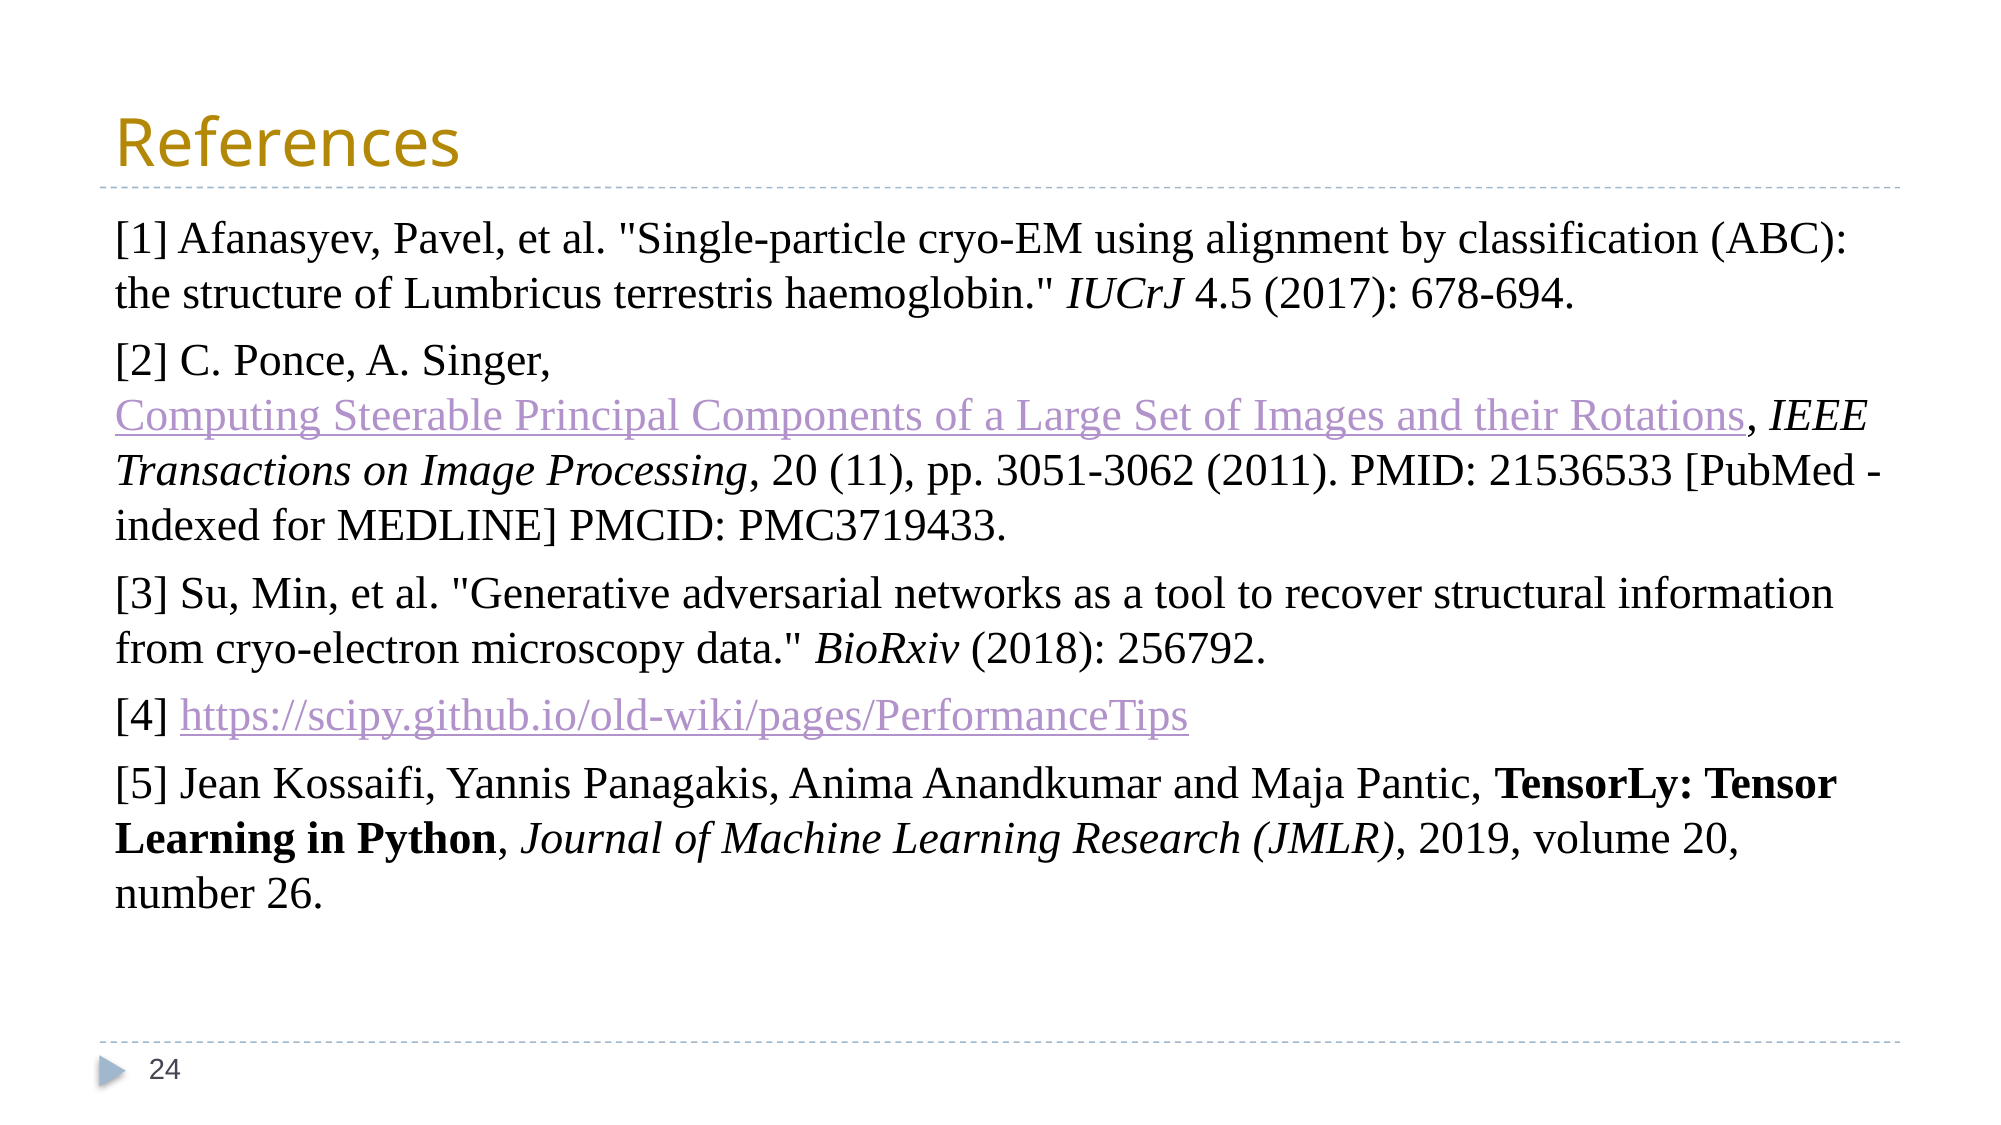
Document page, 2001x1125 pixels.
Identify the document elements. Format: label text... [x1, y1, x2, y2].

slide_number 24 [134, 1042, 568, 1103]
list [1] Afanasyev, Pavel, et al. "Single-particle cryo-EM using alignment by classification (ABC): the structure of Lumbricus terrestris haemoglobin." IUCrJ 4.5 (2017): 678-694. [2] C. Ponce, A. Singer, Computing Steerable Principal Components of a Large Set of Images and their Rotations, IEEE Transactions on Image Processing, 20 (11), pp. 3051-3062 (2011). PMID: 21536533 [PubMed - indexed for MEDLINE] PMCID: PMC3719433. [3] Su, Min, et al. "Generative adversarial networks as a tool to recover structural information from cryo-electron microscopy data." BioRxiv (2018): 256792. [4] https://scipy.github.io/old-wiki/pages/PerformanceTips [5] Jean Kossaifi, Yannis Panagakis, Anima Anandkumar and Maja Pantic, TensorLy: Tensor Learning in Python, Journal of Machine Learning Research (JMLR), 2019, volume 20, number 26. [99, 199, 1901, 1011]
title References [99, 24, 1901, 188]
